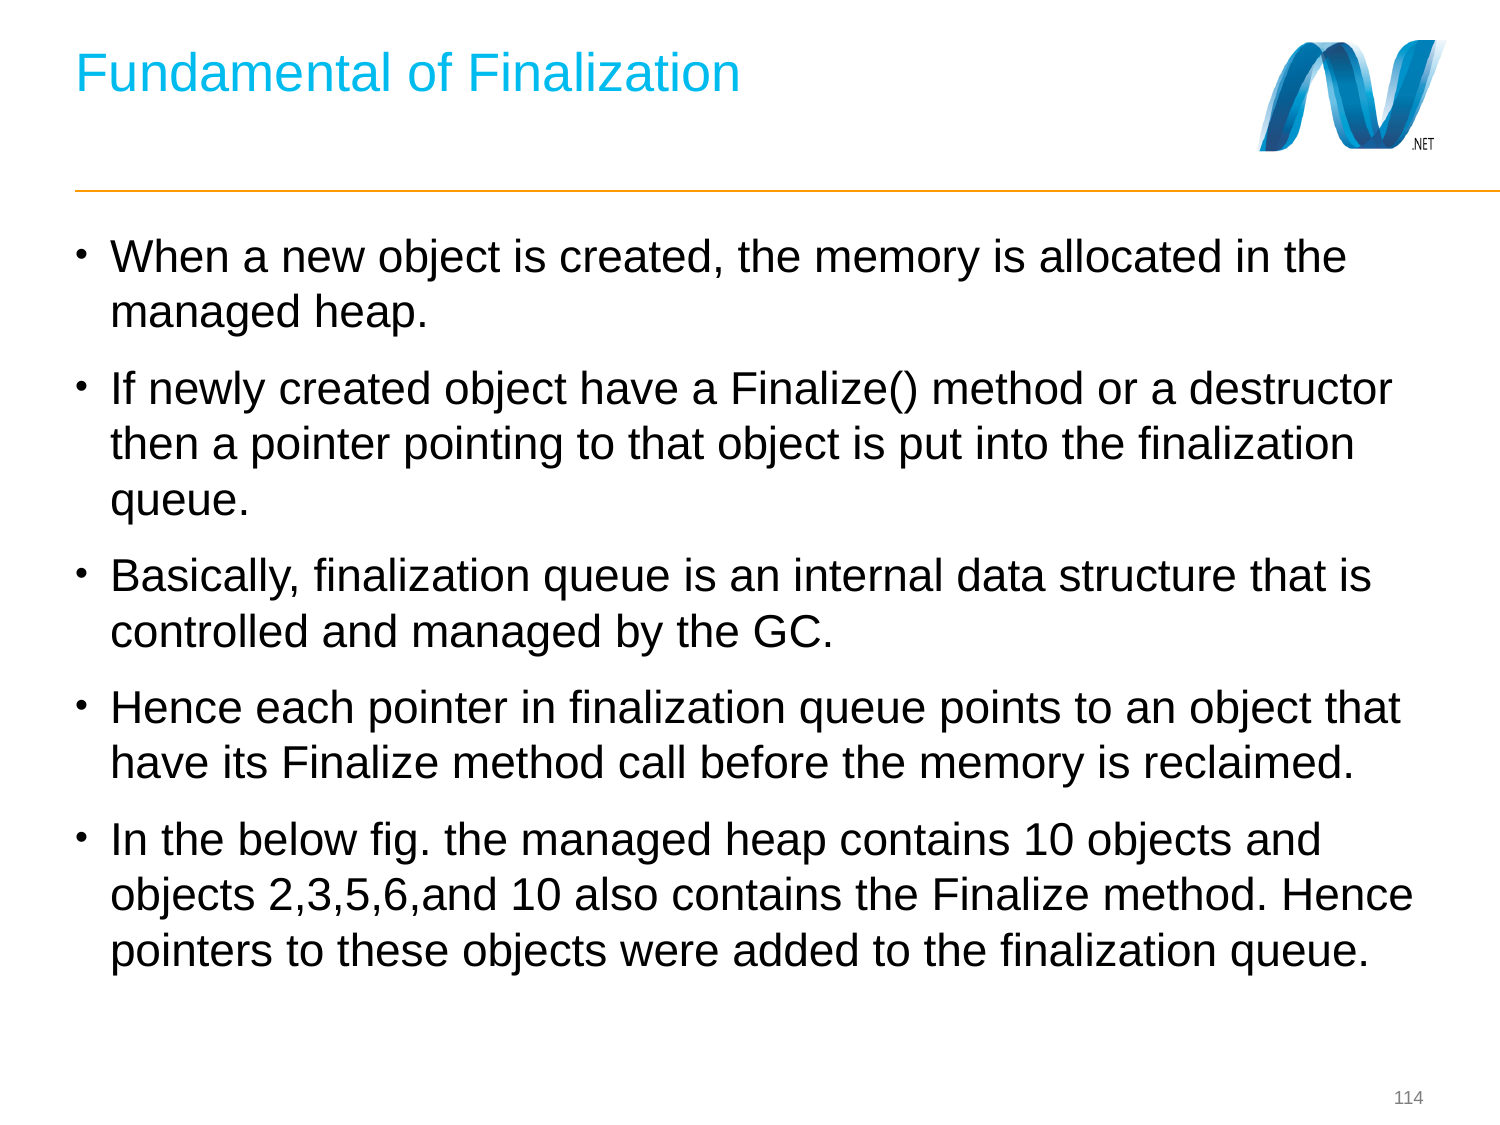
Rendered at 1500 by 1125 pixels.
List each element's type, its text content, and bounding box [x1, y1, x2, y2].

title Fundamental of Finalization [75, 27, 1422, 157]
picture [1253, 26, 1450, 177]
list When a new object is created, the memory is allocated in the managed heap. If newly created object have a Finalize() method or a destructor then a pointer pointing to that object is put into the finalization queue. Basically, finalization queue is an internal data structure that is controlled and managed by the GC. Hence each pointer in finalization queue points to an object that have its Finalize method call before the memory is reclaimed. In the below fig. the managed heap contains 10 objects and objects 2,3,5,6,and 10 also contains the Finalize method. Hence pointers to these objects were added to the finalization queue. [75, 226, 1425, 1018]
